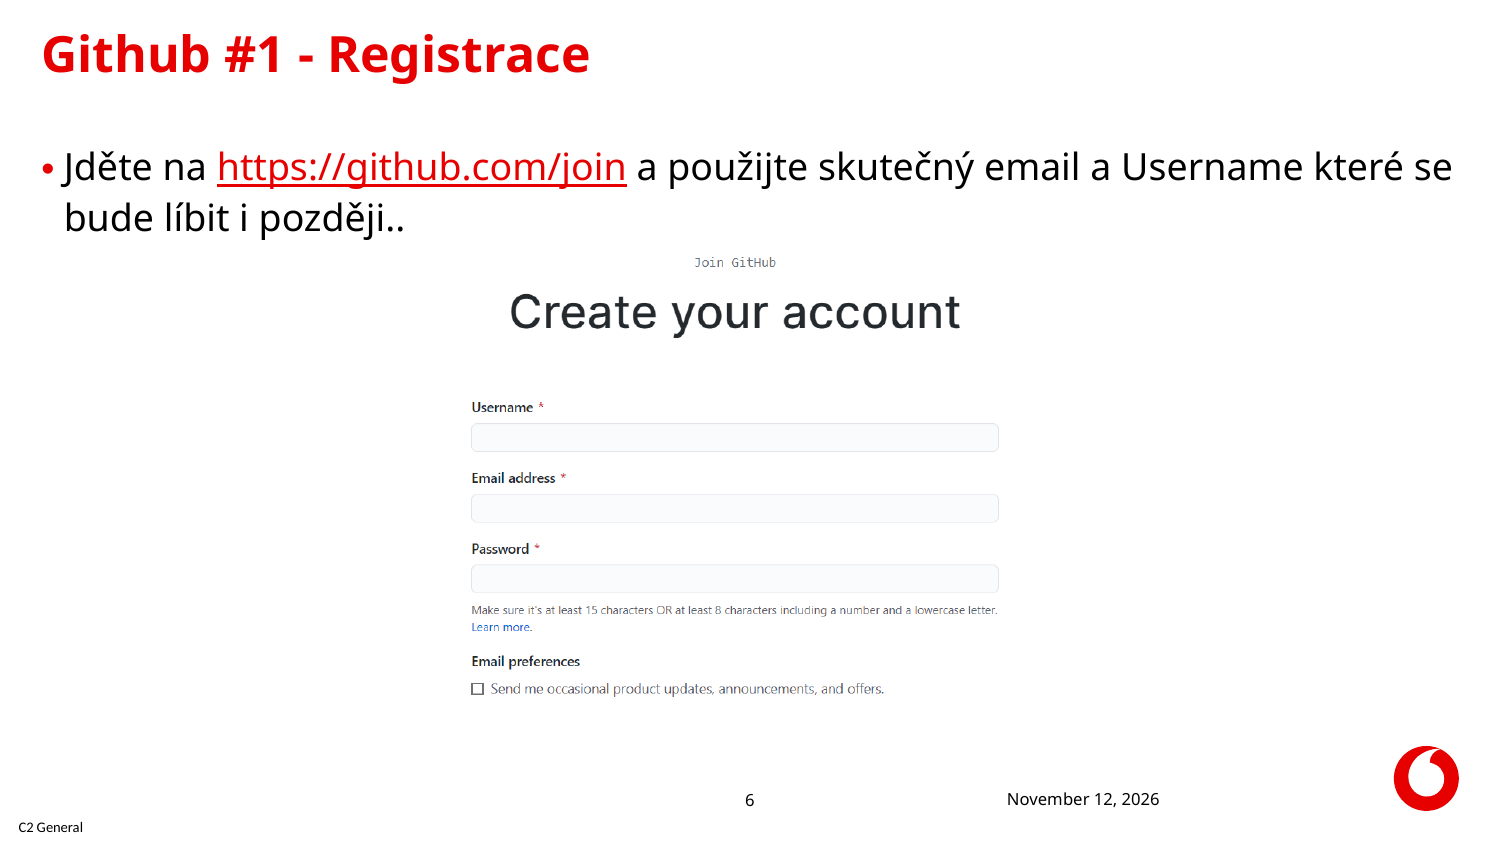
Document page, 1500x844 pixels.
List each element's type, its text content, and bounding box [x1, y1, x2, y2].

slide_number 6 [716, 773, 784, 813]
picture [404, 216, 1027, 711]
list Jděte na https://github.com/join a použijte skutečný email a Username které se bude líbit i později... [41, 143, 1459, 735]
title Github #1 - Registrace [41, 33, 1114, 143]
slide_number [1006, 772, 1357, 813]
